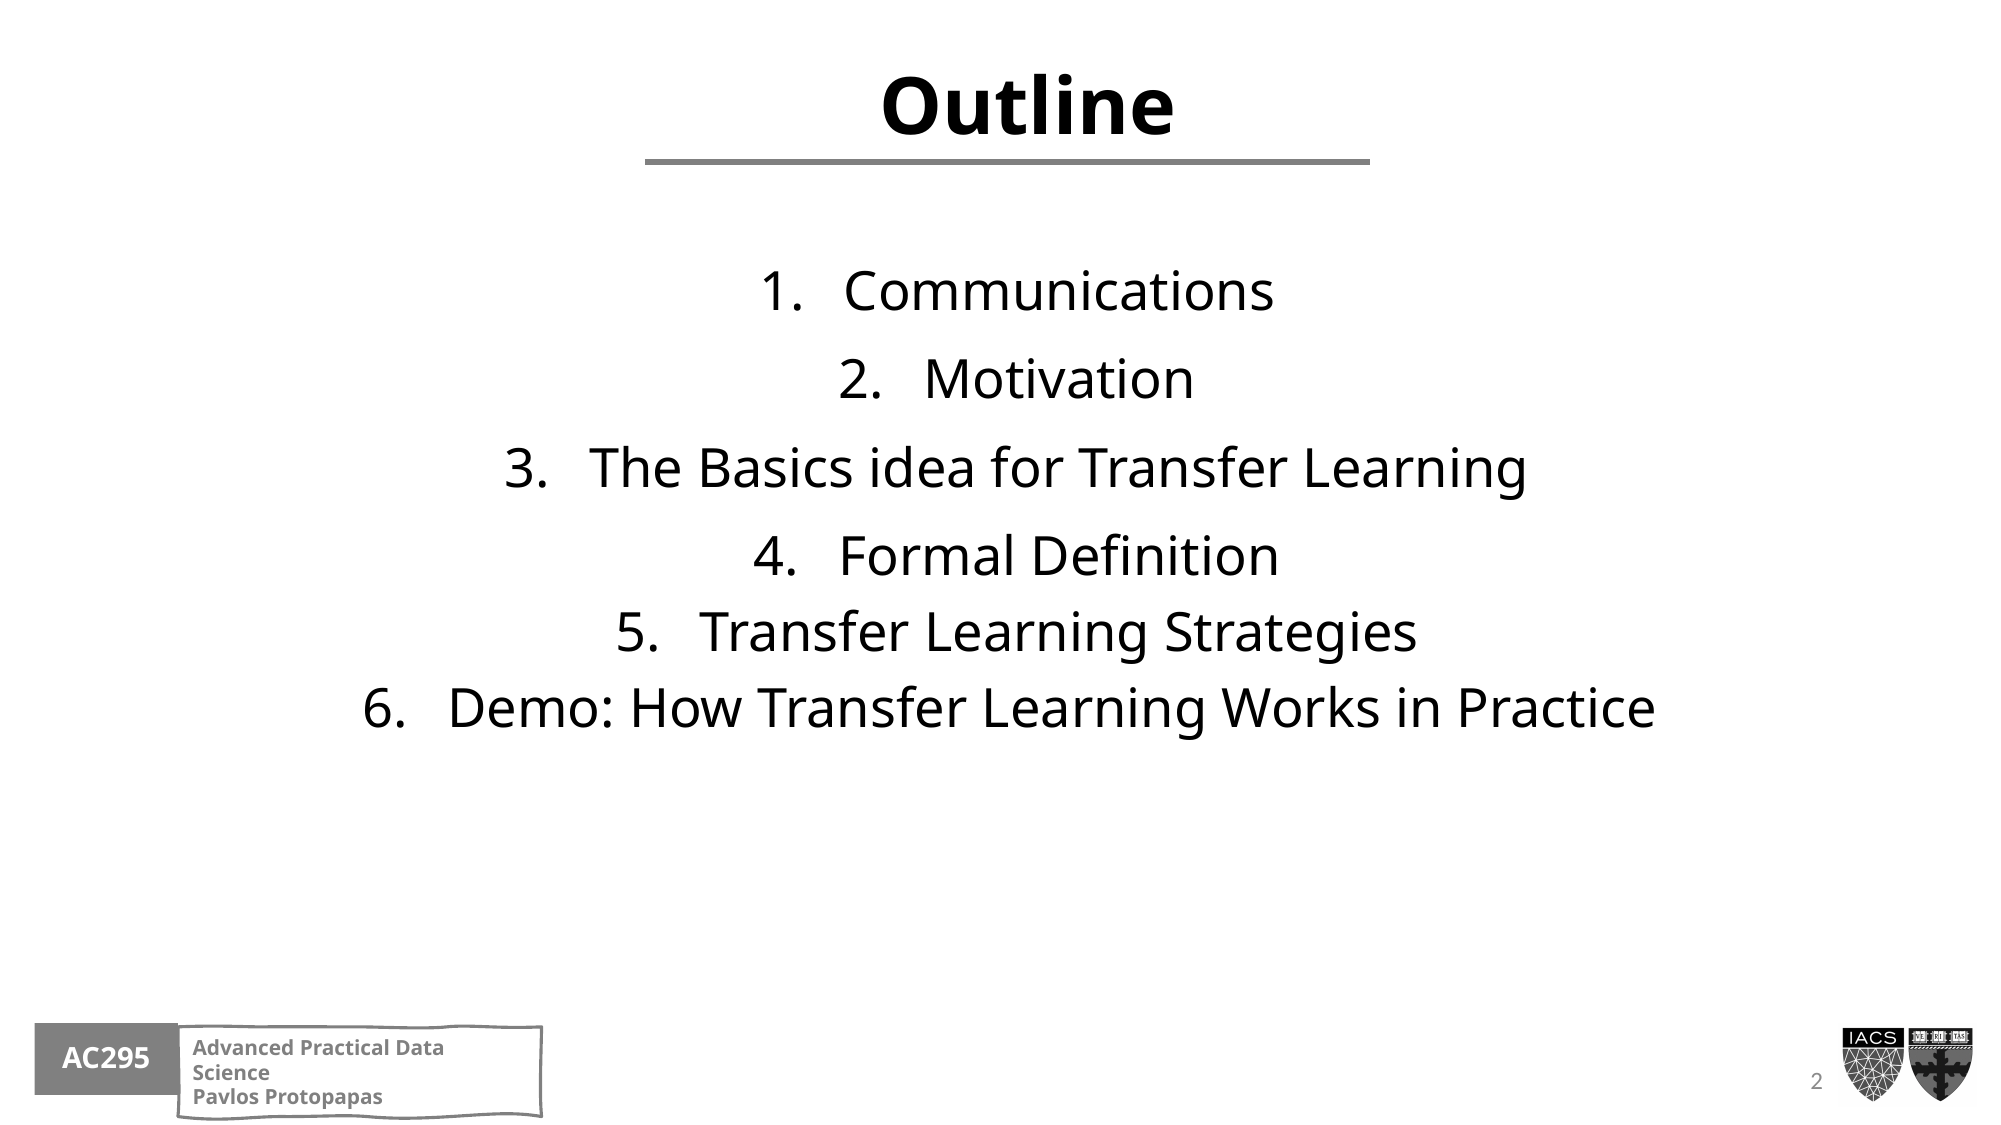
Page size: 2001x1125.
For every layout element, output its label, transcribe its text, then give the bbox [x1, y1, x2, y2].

list Outline [167, 48, 1868, 160]
list Communications Motivation The Basics idea for Transfer Learning Formal Definition Transfer Learning Strategies Demo: How Transfer Learning Works in Practice [290, 248, 1745, 914]
picture [1838, 1023, 1977, 1107]
